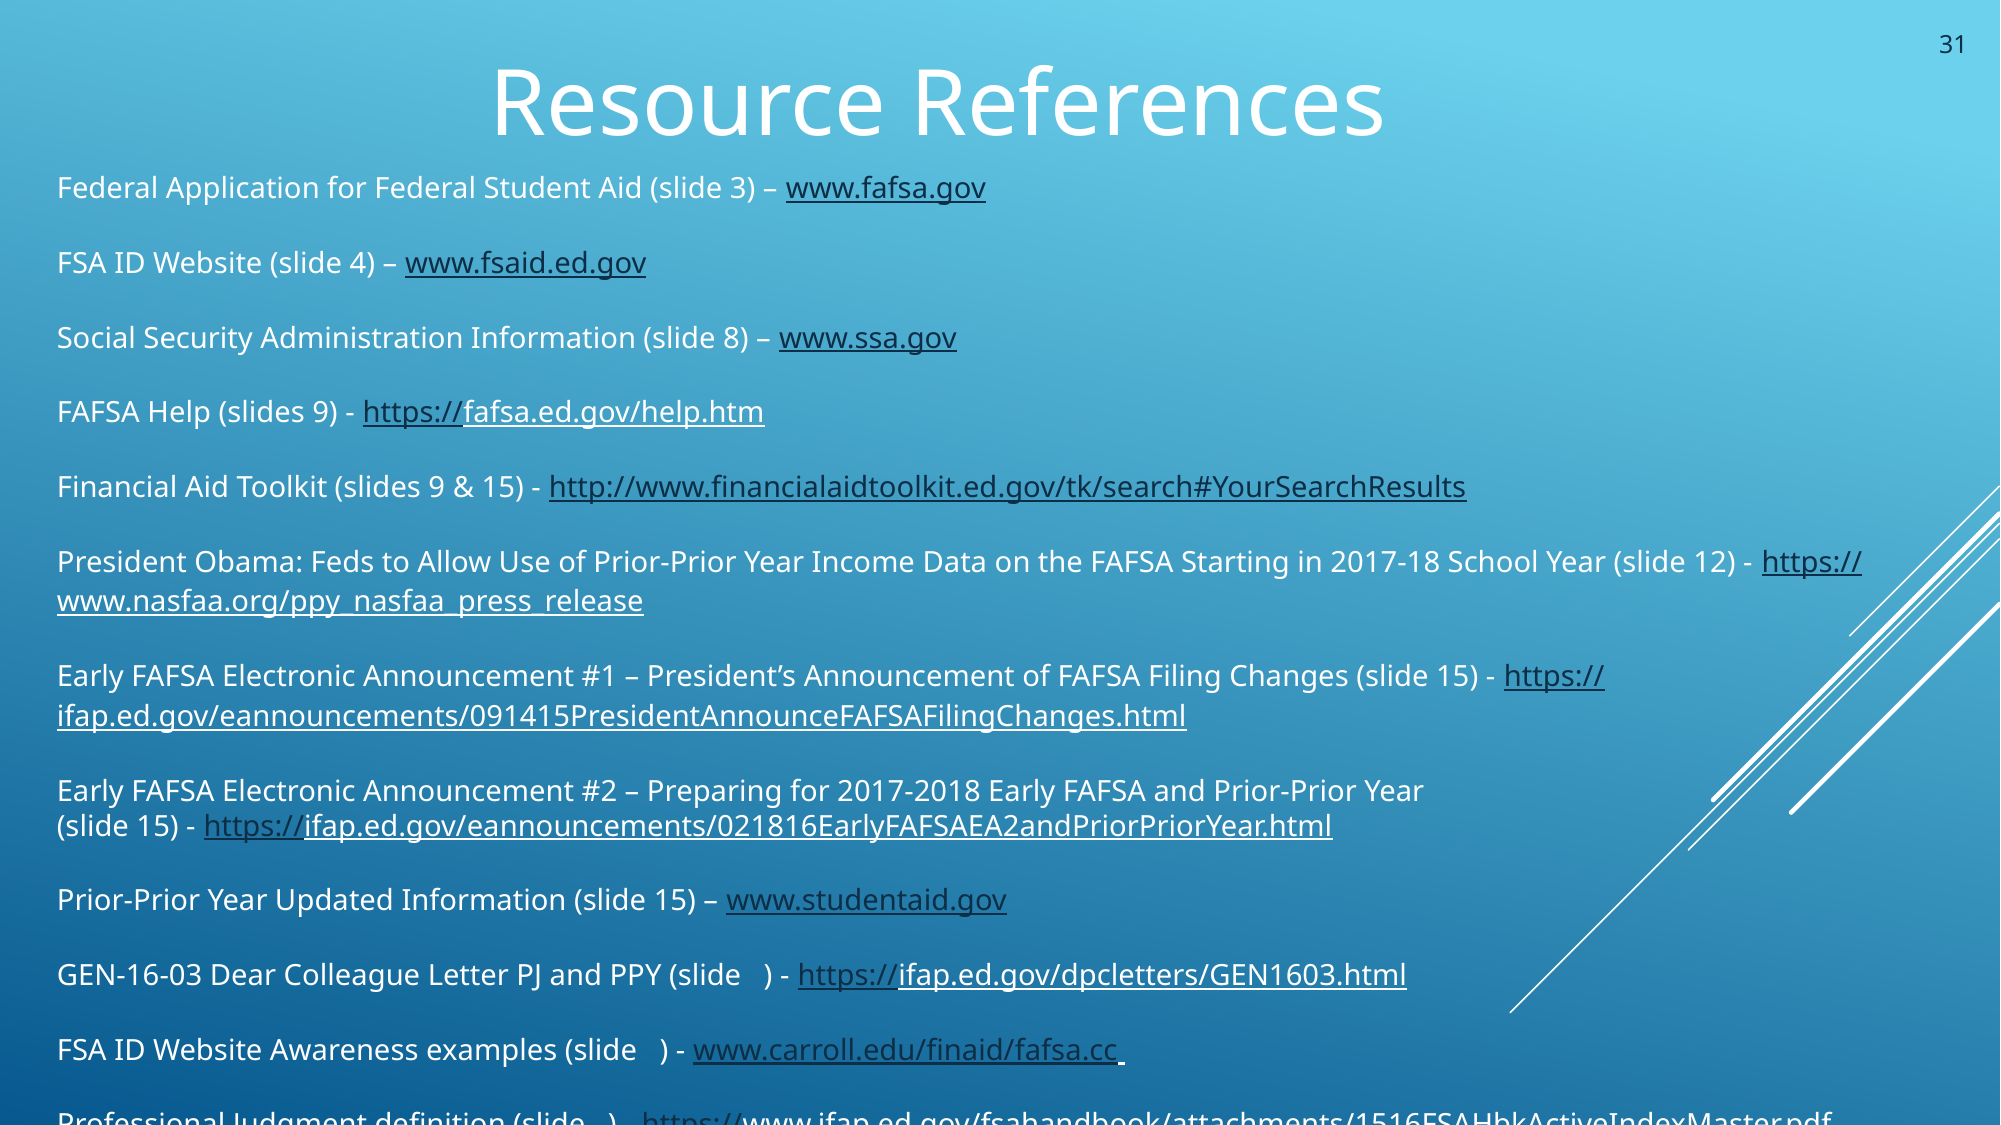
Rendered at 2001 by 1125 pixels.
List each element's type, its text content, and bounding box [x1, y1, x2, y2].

text_box Resource References [176, 35, 1700, 161]
text_box Federal Application for Federal Student Aid (slide 3) – www.fafsa.gov FSA ID Website (slide 4) – www.fsaid.ed.gov Social Security Administration Information (slide 8) – www.ssa.gov FAFSA Help (slides 9) - https://fafsa.ed.gov/help.htm Financial Aid Toolkit (slides 9 & 15) - http://www.financialaidtoolkit.ed.gov/tk/search#YourSearchResults President Obama: Feds to Allow Use of Prior-Prior Year Income Data on the FAFSA Starting in 2017-18 School Year (slide 12) - https://www.nasfaa.org/ppy_nasfaa_press_release Early FAFSA Electronic Announcement #1 – President’s Announcement of FAFSA Filing Changes (slide 15) - https://ifap.ed.gov/eannouncements/091415PresidentAnnounceFAFSAFilingChanges.html Early FAFSA Electronic Announcement #2 – Preparing for 2017-2018 Early FAFSA and Prior-Prior Year (slide 15) - https://ifap.ed.gov/eannouncements/021816EarlyFAFSAEA2andPriorPriorYear.html Prior-Prior Year Updated Information (slide 15) – www.studentaid.gov GEN-16-03 Dear Colleague Letter PJ and PPY (slide ) - https://ifap.ed.gov/dpcletters/GEN1603.html FSA ID Website Awareness examples (slide ) - www.carroll.edu/finaid/fafsa.cc Professional Judgment definition (slide ) - https://www.ifap.ed.gov/fsahandbook/attachments/1516FSAHbkActiveIndexMaster.pdf [42, 162, 1941, 1125]
slide_number 31 [1795, 0, 1983, 71]
